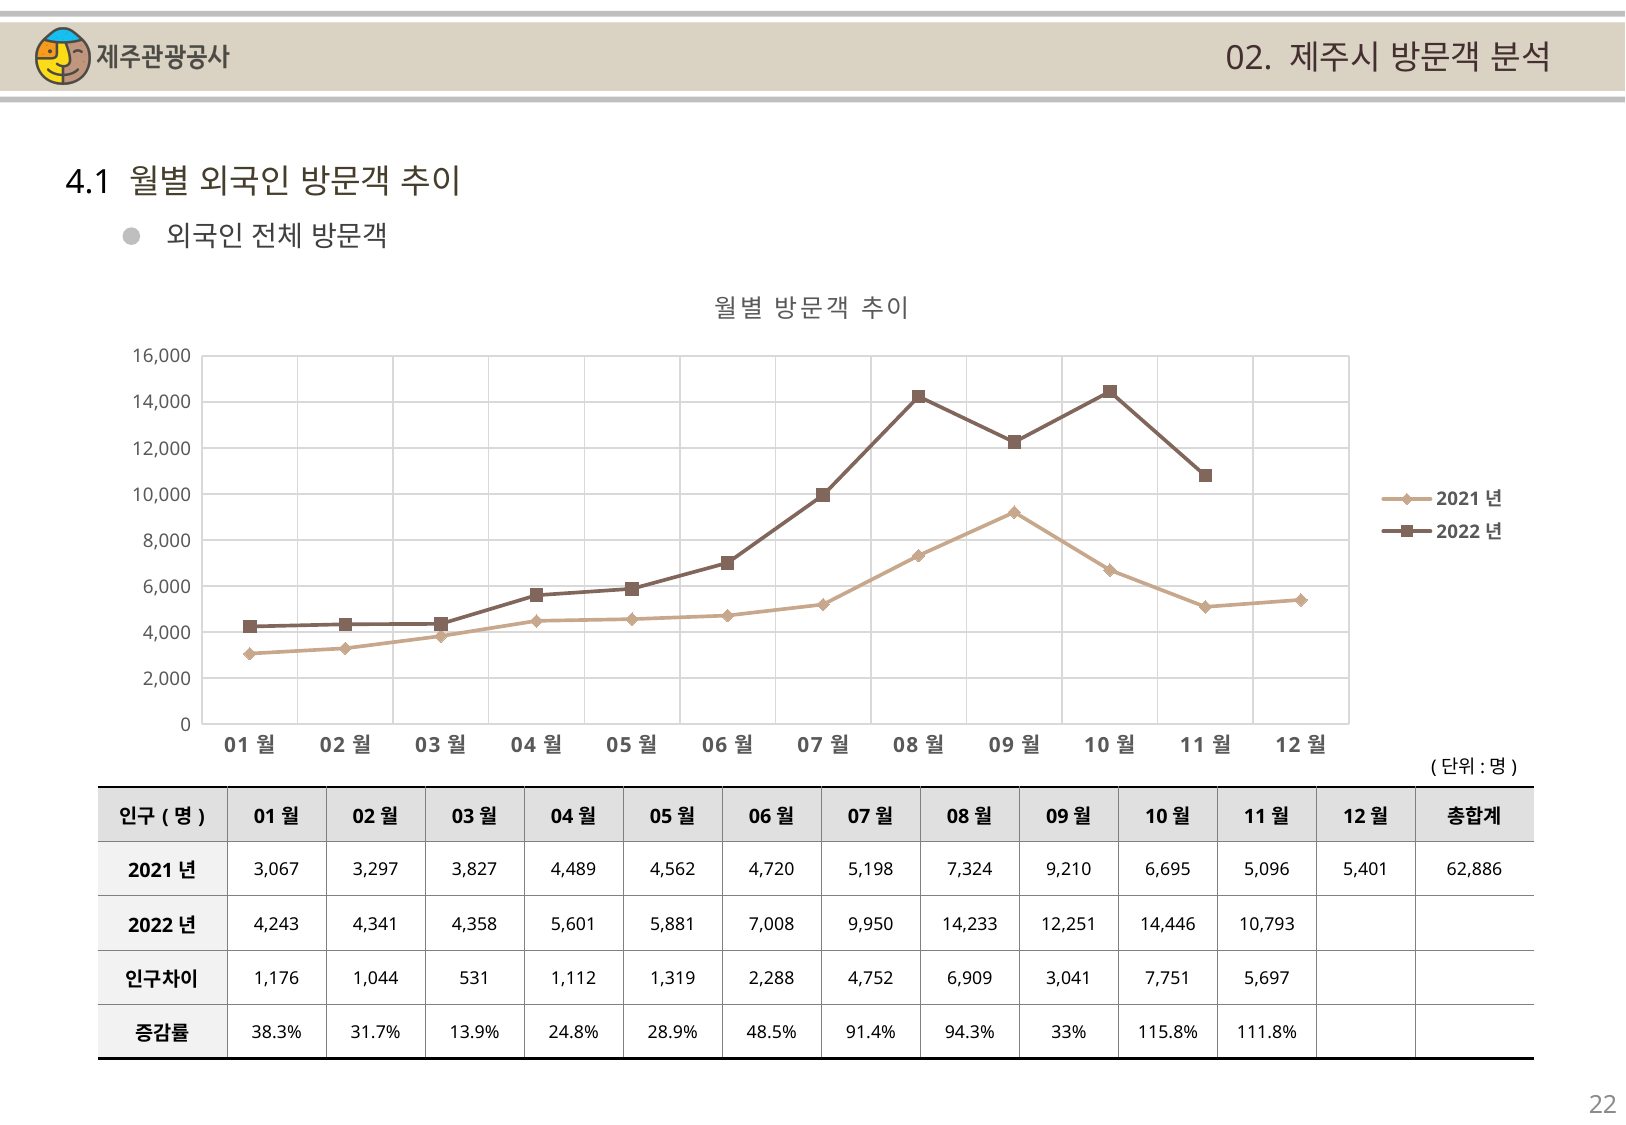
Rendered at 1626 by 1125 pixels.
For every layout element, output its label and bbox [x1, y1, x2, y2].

table_cell [98, 842, 227, 895]
table_cell [822, 842, 920, 895]
table_cell [1317, 896, 1415, 950]
table_cell [822, 951, 920, 1004]
slide_number [1251, 1063, 1618, 1123]
table_cell [426, 842, 524, 895]
table_cell [1218, 896, 1316, 950]
table_cell [1020, 951, 1118, 1004]
table_cell [1218, 1005, 1316, 1057]
table_cell [525, 951, 623, 1004]
table_cell [228, 1005, 326, 1057]
table_cell [822, 1005, 920, 1057]
picture [31, 26, 232, 87]
table_cell [624, 896, 722, 950]
table_cell [1218, 842, 1316, 895]
table_header [327, 788, 425, 841]
table_cell [822, 896, 920, 950]
table_cell [1317, 951, 1415, 1004]
table_cell [1416, 842, 1534, 895]
table_cell [921, 896, 1019, 950]
table_cell [426, 896, 524, 950]
table_header [1317, 788, 1415, 841]
text_box [1042, 28, 1595, 84]
table_cell [1119, 896, 1217, 950]
text_box [50, 152, 1144, 208]
table_cell [228, 842, 326, 895]
table_cell [1416, 1005, 1534, 1057]
table_cell [525, 896, 623, 950]
table_cell [525, 1005, 623, 1057]
table_cell [98, 896, 227, 950]
table_header [624, 788, 722, 841]
table_cell [1119, 1005, 1217, 1057]
table_header [921, 788, 1019, 841]
table_cell [723, 842, 821, 895]
text_box [1416, 747, 1532, 786]
table_cell [327, 951, 425, 1004]
table_cell [327, 896, 425, 950]
table_cell [624, 1005, 722, 1057]
table_header [1416, 788, 1534, 841]
table_cell [921, 1005, 1019, 1057]
table_cell [98, 951, 227, 1004]
table_cell [723, 896, 821, 950]
table_cell [1020, 1005, 1118, 1057]
table_cell [1119, 842, 1217, 895]
table_cell [1020, 842, 1118, 895]
table_header [98, 788, 227, 841]
table_header [822, 788, 920, 841]
table_cell [1218, 951, 1316, 1004]
text_box [151, 210, 404, 260]
table_cell [723, 1005, 821, 1057]
table_header [1218, 788, 1316, 841]
table_cell [98, 1005, 227, 1057]
table_cell [327, 1005, 425, 1057]
table_cell [1416, 951, 1534, 1004]
table_cell [426, 951, 524, 1004]
table_cell [921, 842, 1019, 895]
table_cell [1020, 896, 1118, 950]
table_header [426, 788, 524, 841]
table_cell [624, 951, 722, 1004]
table_cell [327, 842, 425, 895]
table_header [525, 788, 623, 841]
chart [103, 261, 1522, 769]
table_cell [723, 951, 821, 1004]
table_header [228, 788, 326, 841]
table_header [723, 788, 821, 841]
table_cell [1119, 951, 1217, 1004]
table_cell [1416, 896, 1534, 950]
table_cell [1317, 1005, 1415, 1057]
text_box [121, 226, 141, 246]
table_cell [228, 896, 326, 950]
table_cell [426, 1005, 524, 1057]
table_cell [525, 842, 623, 895]
table_cell [1317, 842, 1415, 895]
table_header [1119, 788, 1217, 841]
table_cell [228, 951, 326, 1004]
table_cell [624, 842, 722, 895]
table_header [1020, 788, 1118, 841]
table_cell [921, 951, 1019, 1004]
